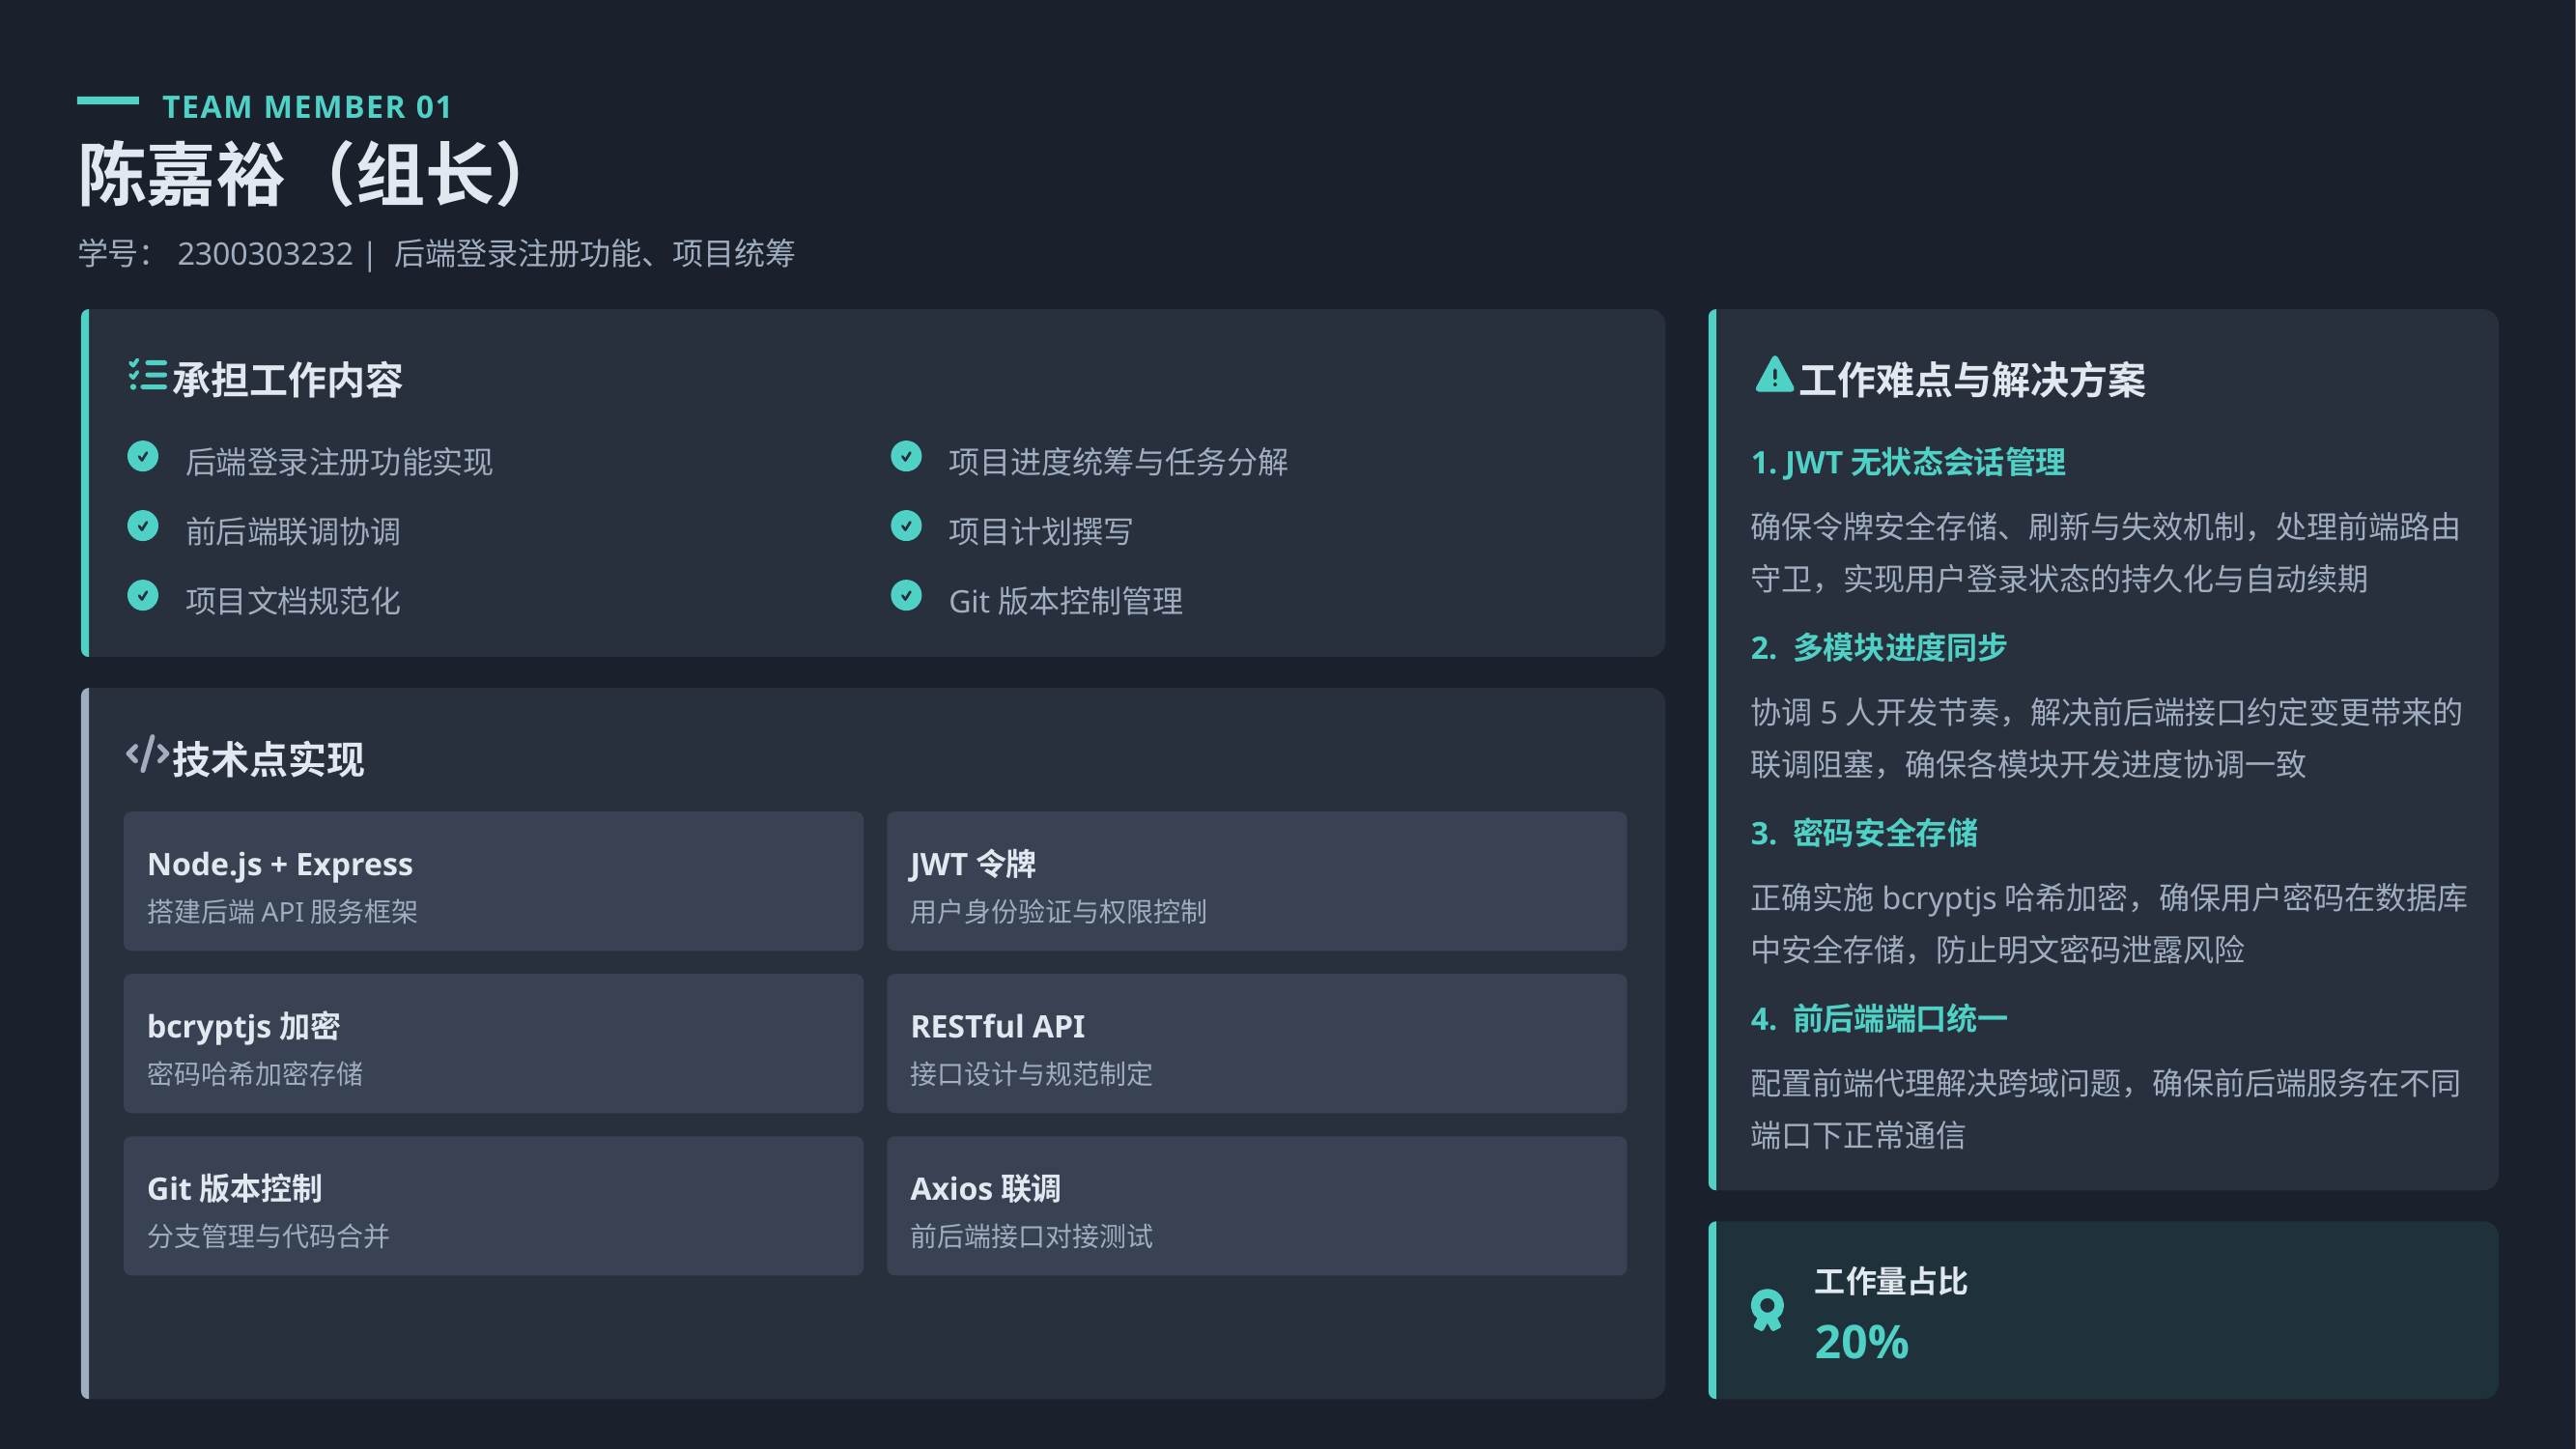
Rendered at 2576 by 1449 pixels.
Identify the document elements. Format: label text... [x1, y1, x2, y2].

text_box 正确实施bcryptjs哈希加密，确保用户密码在数据库中安全存储，防止明文密码泄露风险 [1750, 866, 2476, 967]
text_box 4. 前后端端口统一 [1750, 989, 2476, 1037]
text_box [129, 384, 137, 390]
text_box 20% [1814, 1306, 1993, 1369]
text_box 项目计划撰写 [948, 502, 1150, 550]
text_box RESTful API [910, 997, 1620, 1044]
text_box 分支管理与代码合并 [147, 1213, 855, 1253]
text_box 学号：2300303232 | 后端登录注册功能、项目统筹 [77, 224, 2514, 271]
text_box [887, 974, 1628, 1114]
text_box [1708, 1221, 1716, 1400]
text_box 工作量占比 [1814, 1252, 1985, 1299]
text_box 2. 多模块进度同步 [1750, 618, 2476, 666]
text_box [90, 688, 1666, 1400]
text_box 前后端联调协调 [185, 502, 418, 550]
text_box [80, 688, 90, 1400]
text_box [126, 744, 138, 764]
text_box [887, 811, 1628, 952]
text_box 后端登录注册功能实现 [185, 433, 511, 480]
text_box 配置前端代理解决跨域问题，确保前后端服务在不同端口下正常通信 [1750, 1051, 2476, 1152]
text_box 3. 密码安全存储 [1750, 804, 2476, 851]
text_box 项目进度统筹与任务分解 [948, 433, 1305, 480]
text_box [90, 309, 1666, 658]
text_box [140, 384, 168, 390]
text_box 用户身份验证与权限控制 [910, 889, 1618, 928]
text_box [123, 974, 864, 1114]
text_box [123, 811, 864, 952]
text_box [127, 580, 158, 611]
text_box [128, 357, 139, 368]
text_box [891, 440, 922, 472]
text_box bcryptjs加密 [147, 997, 857, 1044]
text_box 确保令牌安全存储、刷新与失效机制，处理前端路由守卫，实现用户登录状态的持久化与自动续期 [1750, 495, 2476, 596]
text_box [145, 359, 168, 366]
text_box 搭建后端API服务框架 [147, 889, 855, 928]
text_box [123, 1136, 864, 1276]
text_box 承担工作内容 [172, 348, 1647, 403]
text_box 1. JWT无状态会话管理 [1750, 433, 2476, 480]
text_box 接口设计与规范制定 [910, 1051, 1618, 1091]
text_box Git版本控制管理 [948, 572, 1191, 619]
text_box [145, 372, 168, 378]
text_box 协调5人开发节奏，解决前后端接口约定变更带来的联调阻塞，确保各模块开发进度协调一致 [1750, 680, 2476, 781]
text_box [140, 734, 156, 774]
text_box TEAM MEMBER 01 [162, 77, 465, 124]
text_box JWT令牌 [910, 835, 1620, 882]
text_box [1756, 355, 1795, 392]
text_box 工作难点与解决方案 [1798, 348, 2479, 403]
text_box Git版本控制 [147, 1159, 857, 1207]
text_box Axios联调 [910, 1159, 1620, 1207]
text_box [156, 744, 170, 764]
text_box Node.js + Express [147, 835, 857, 882]
text_box [80, 309, 90, 658]
text_box [76, 96, 139, 105]
text_box 陈嘉裕（组长） [77, 139, 2534, 216]
text_box [1716, 309, 2500, 1191]
text_box [891, 510, 922, 542]
text_box [1750, 1289, 1784, 1331]
text_box [1716, 1221, 2500, 1400]
text_box [1708, 309, 1716, 1191]
text_box [128, 370, 139, 381]
text_box [127, 440, 158, 472]
text_box 前后端接口对接测试 [910, 1213, 1618, 1253]
text_box 密码哈希加密存储 [147, 1051, 855, 1091]
text_box [891, 580, 922, 611]
text_box [887, 1136, 1628, 1276]
text_box 技术点实现 [172, 726, 1647, 781]
text_box [127, 510, 158, 542]
text_box 项目文档规范化 [185, 572, 418, 619]
